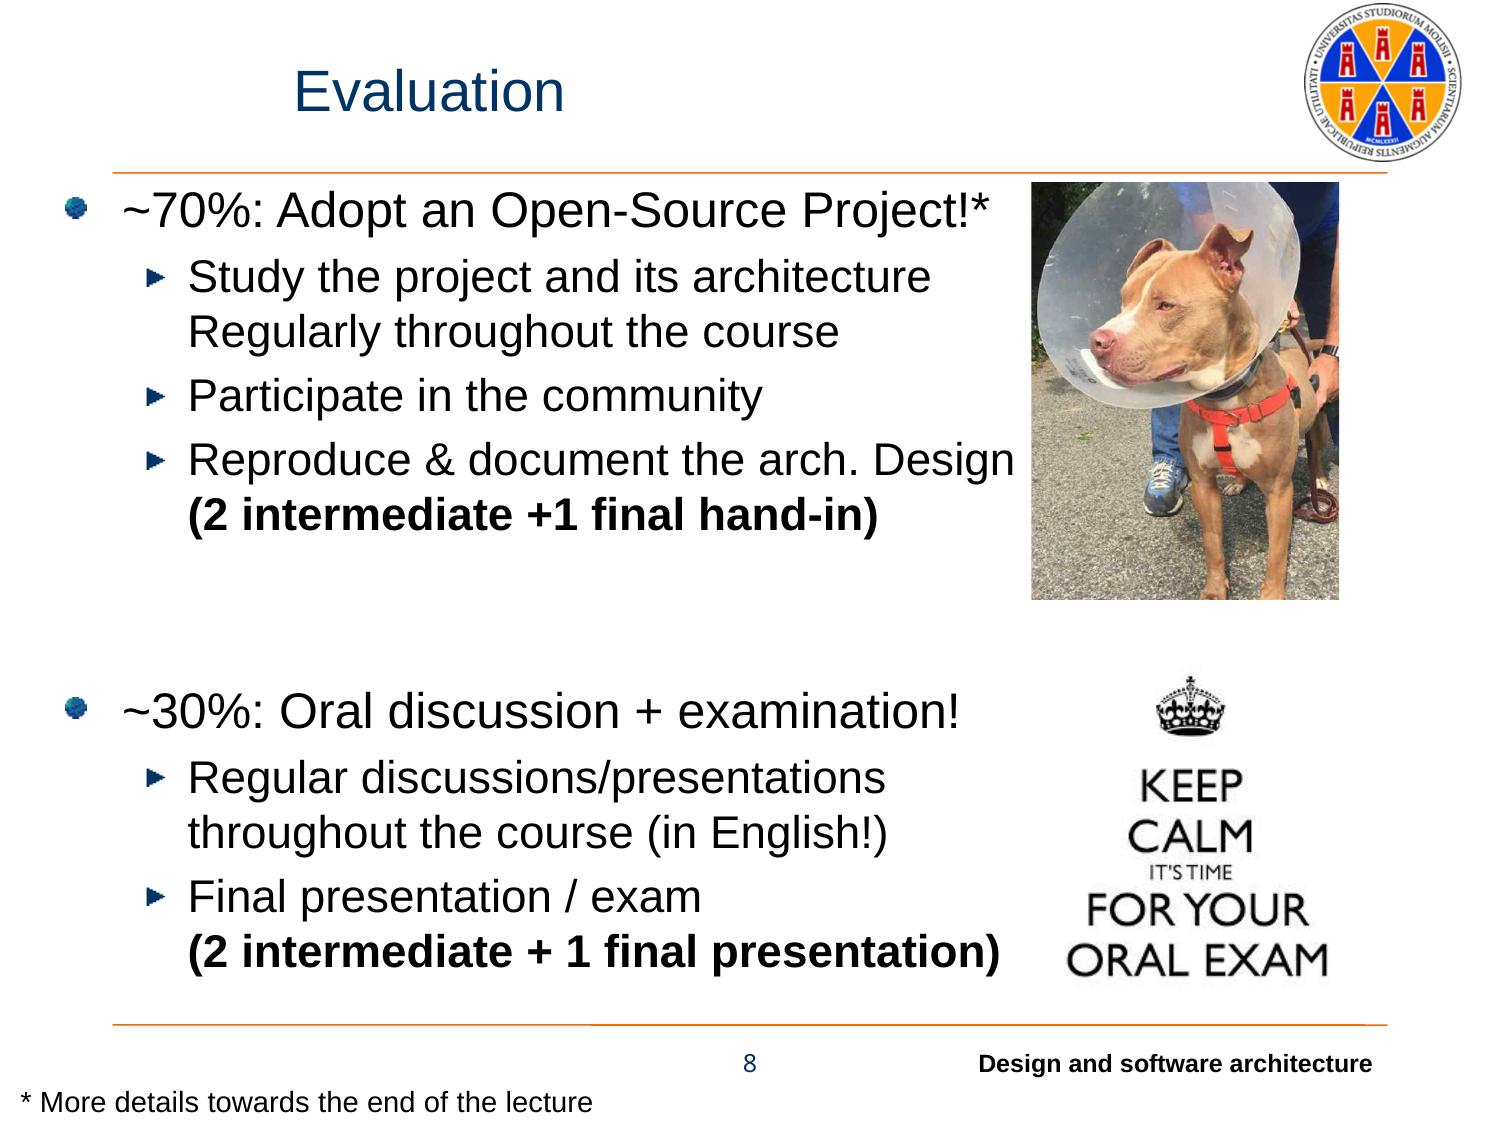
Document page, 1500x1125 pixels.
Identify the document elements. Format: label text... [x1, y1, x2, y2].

footer Design and software architecture [837, 1039, 1390, 1078]
picture [1041, 665, 1341, 1015]
slide_number 8 [670, 1039, 830, 1078]
picture [140, 262, 165, 287]
picture [140, 881, 165, 906]
picture [1031, 182, 1340, 600]
title Evaluation [278, 18, 1211, 157]
picture [140, 381, 165, 406]
picture [65, 697, 87, 719]
picture [1269, 0, 1500, 166]
picture [65, 197, 87, 219]
text_box * More details towards the end of the lecture [5, 1075, 610, 1125]
list ~70%: Adopt an Open-Source Project!* Study the project and its architecture Regularly throughout the course Participate in the community Reproduce & document the arch. Design (2 intermediate +1 final hand-in) ~30%: Oral discussion + examination! Regular discussions/presentations throughout the course (in English!) Final presentation / exam (2 intermediate + 1 final presentation) [50, 170, 1116, 1023]
picture [140, 762, 165, 787]
picture [140, 445, 165, 470]
